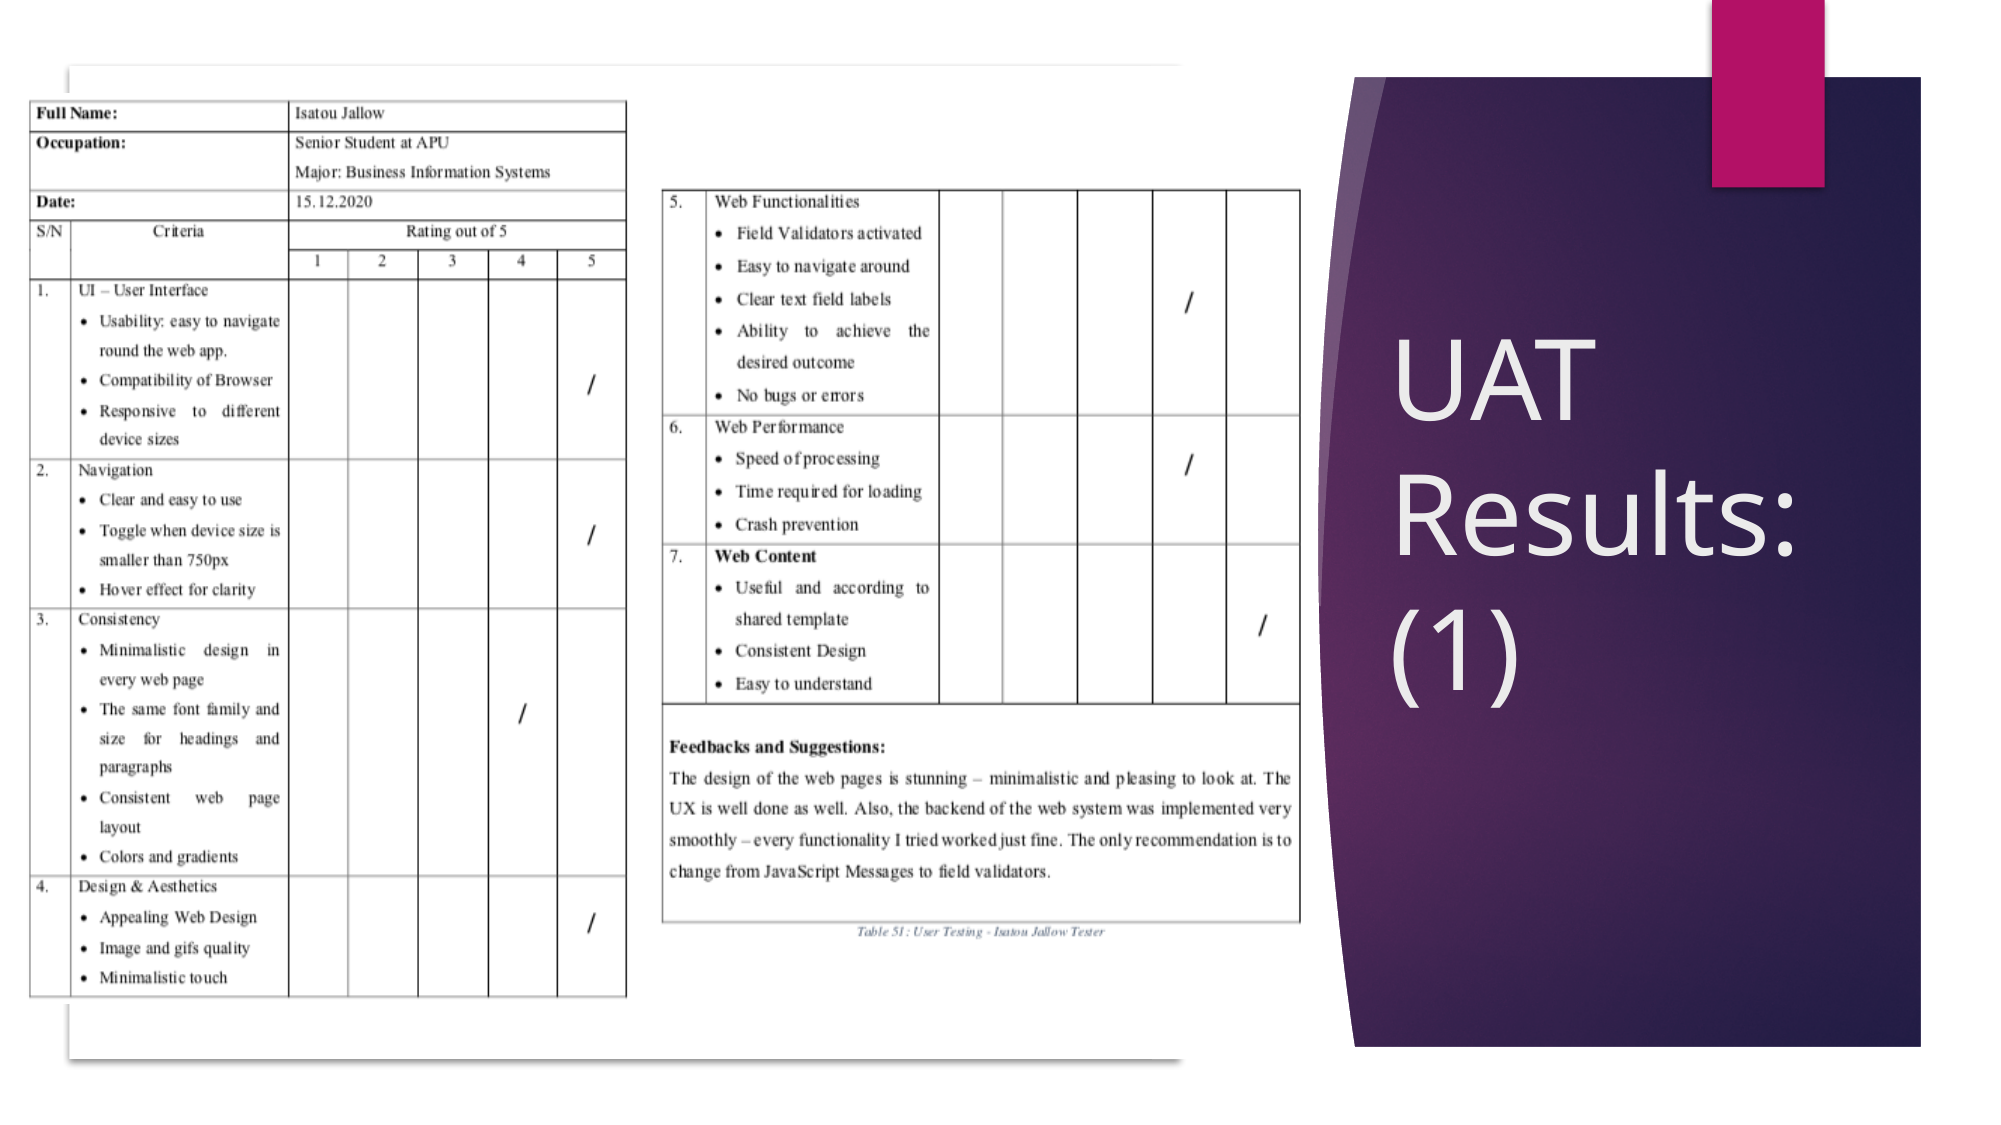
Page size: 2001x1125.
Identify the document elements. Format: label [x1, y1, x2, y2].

text_box [69, 64, 1367, 1060]
picture [653, 181, 1310, 944]
picture [21, 93, 637, 1004]
text_box [0, 0, 2000, 1125]
